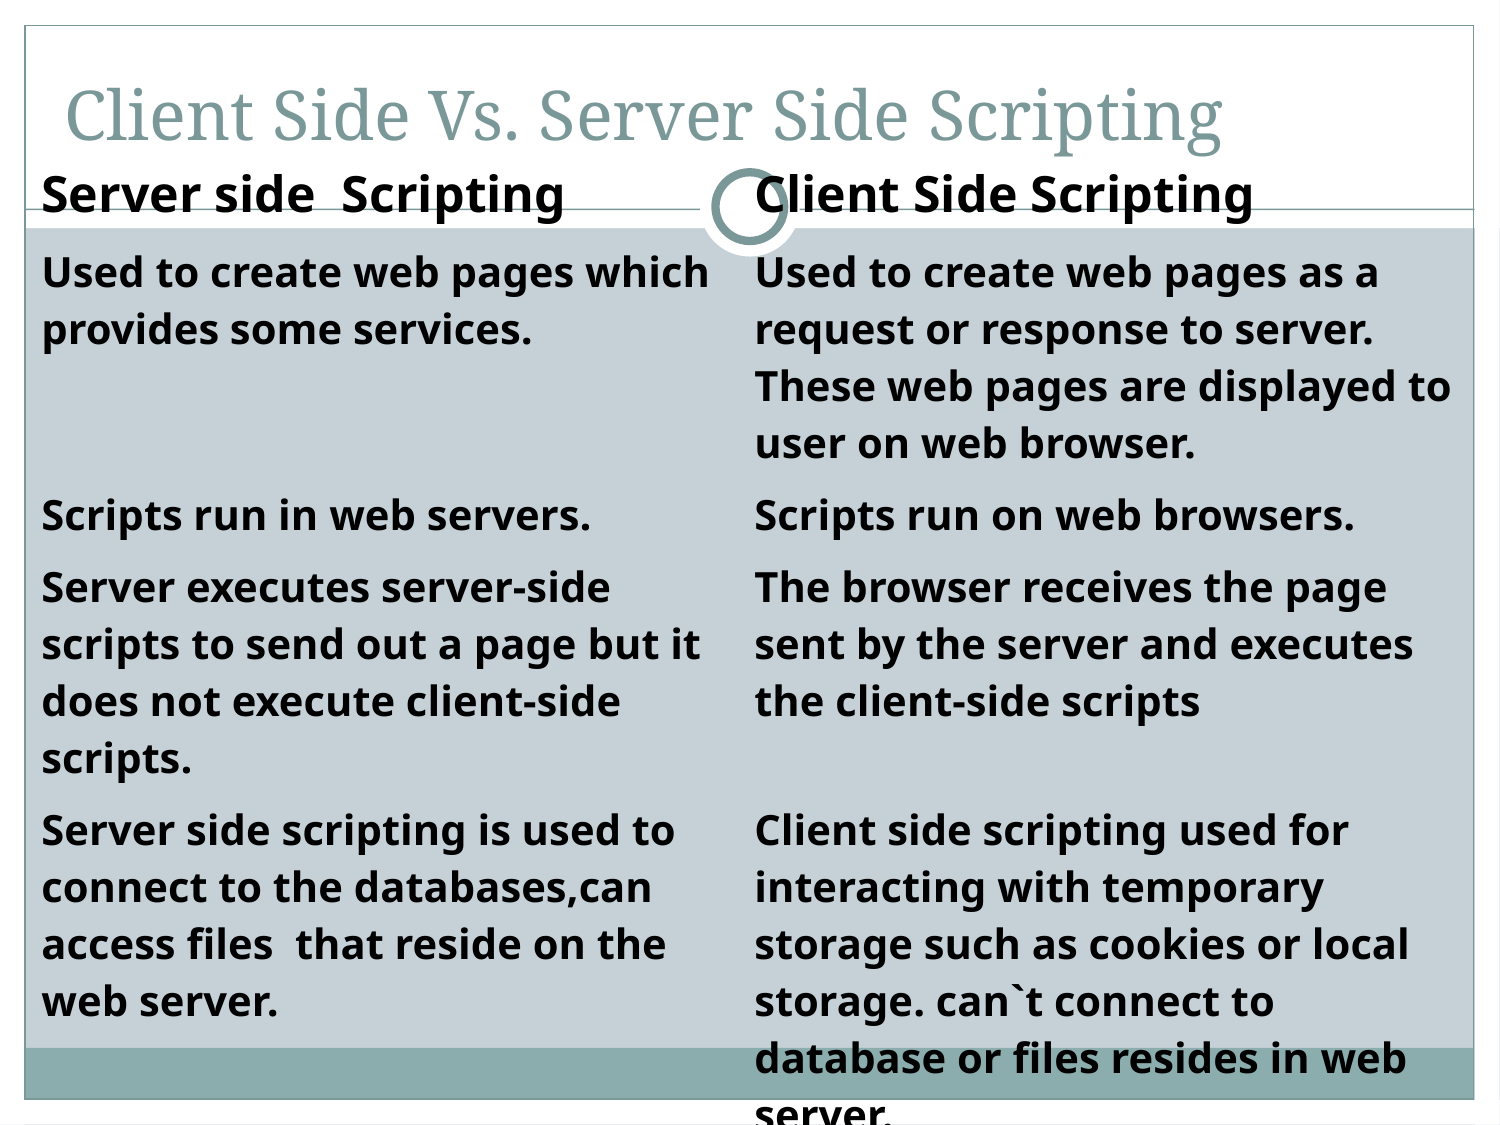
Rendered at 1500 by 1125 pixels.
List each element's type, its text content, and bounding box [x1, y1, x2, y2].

table_cell Client side scripting used for interacting with temporary storage such as cookies or local storage. can`t connect to database or files resides in web server. [739, 793, 1479, 1125]
table_cell Scripts run in web servers. [27, 478, 739, 550]
table_cell Used to create web pages as a request or response to server. These web pages are displayed to user on web browser. [739, 235, 1479, 478]
table_header Client Side Scripting [739, 152, 1479, 235]
text_box Client Side Vs. Server Side Scripting [49, 37, 1450, 152]
table_cell Used to create web pages which provides some services. [27, 235, 739, 478]
table_cell The browser receives the page sent by the server and executes the client-side scripts [739, 550, 1479, 793]
table_cell Server side scripting is used to connect to the databases,can access files that reside on the web server. [27, 793, 739, 1125]
table_cell Scripts run on web browsers. [739, 478, 1479, 550]
table_header Server side Scripting [27, 152, 739, 235]
table_cell Server executes server-side scripts to send out a page but it does not execute client-side scripts. [27, 550, 739, 793]
